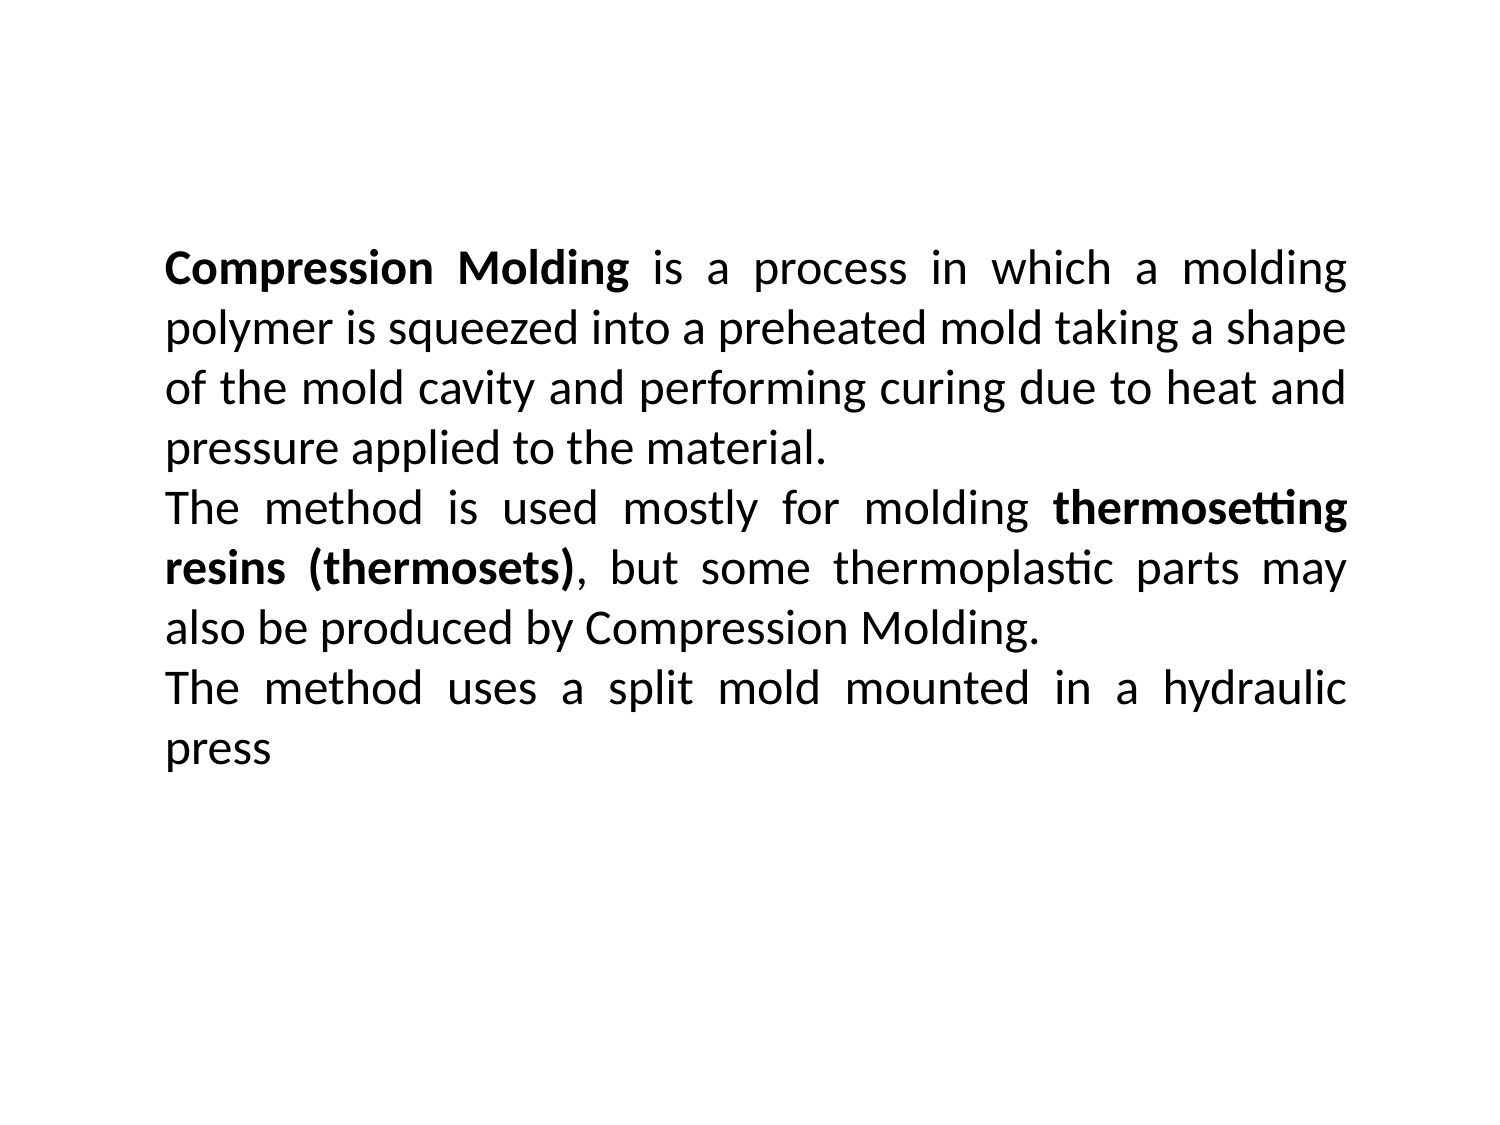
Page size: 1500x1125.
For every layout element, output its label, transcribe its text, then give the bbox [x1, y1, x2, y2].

text_box Compression Molding is a process in which a molding polymer is squeezed into a preheated mold taking a shape of the mold cavity and performing curing due to heat and pressure applied to the material. The method is used mostly for molding thermosetting resins (thermosets), but some thermoplastic parts may also be produced by Compression Molding. The method uses a split mold mounted in a hydraulic press [149, 227, 1363, 782]
